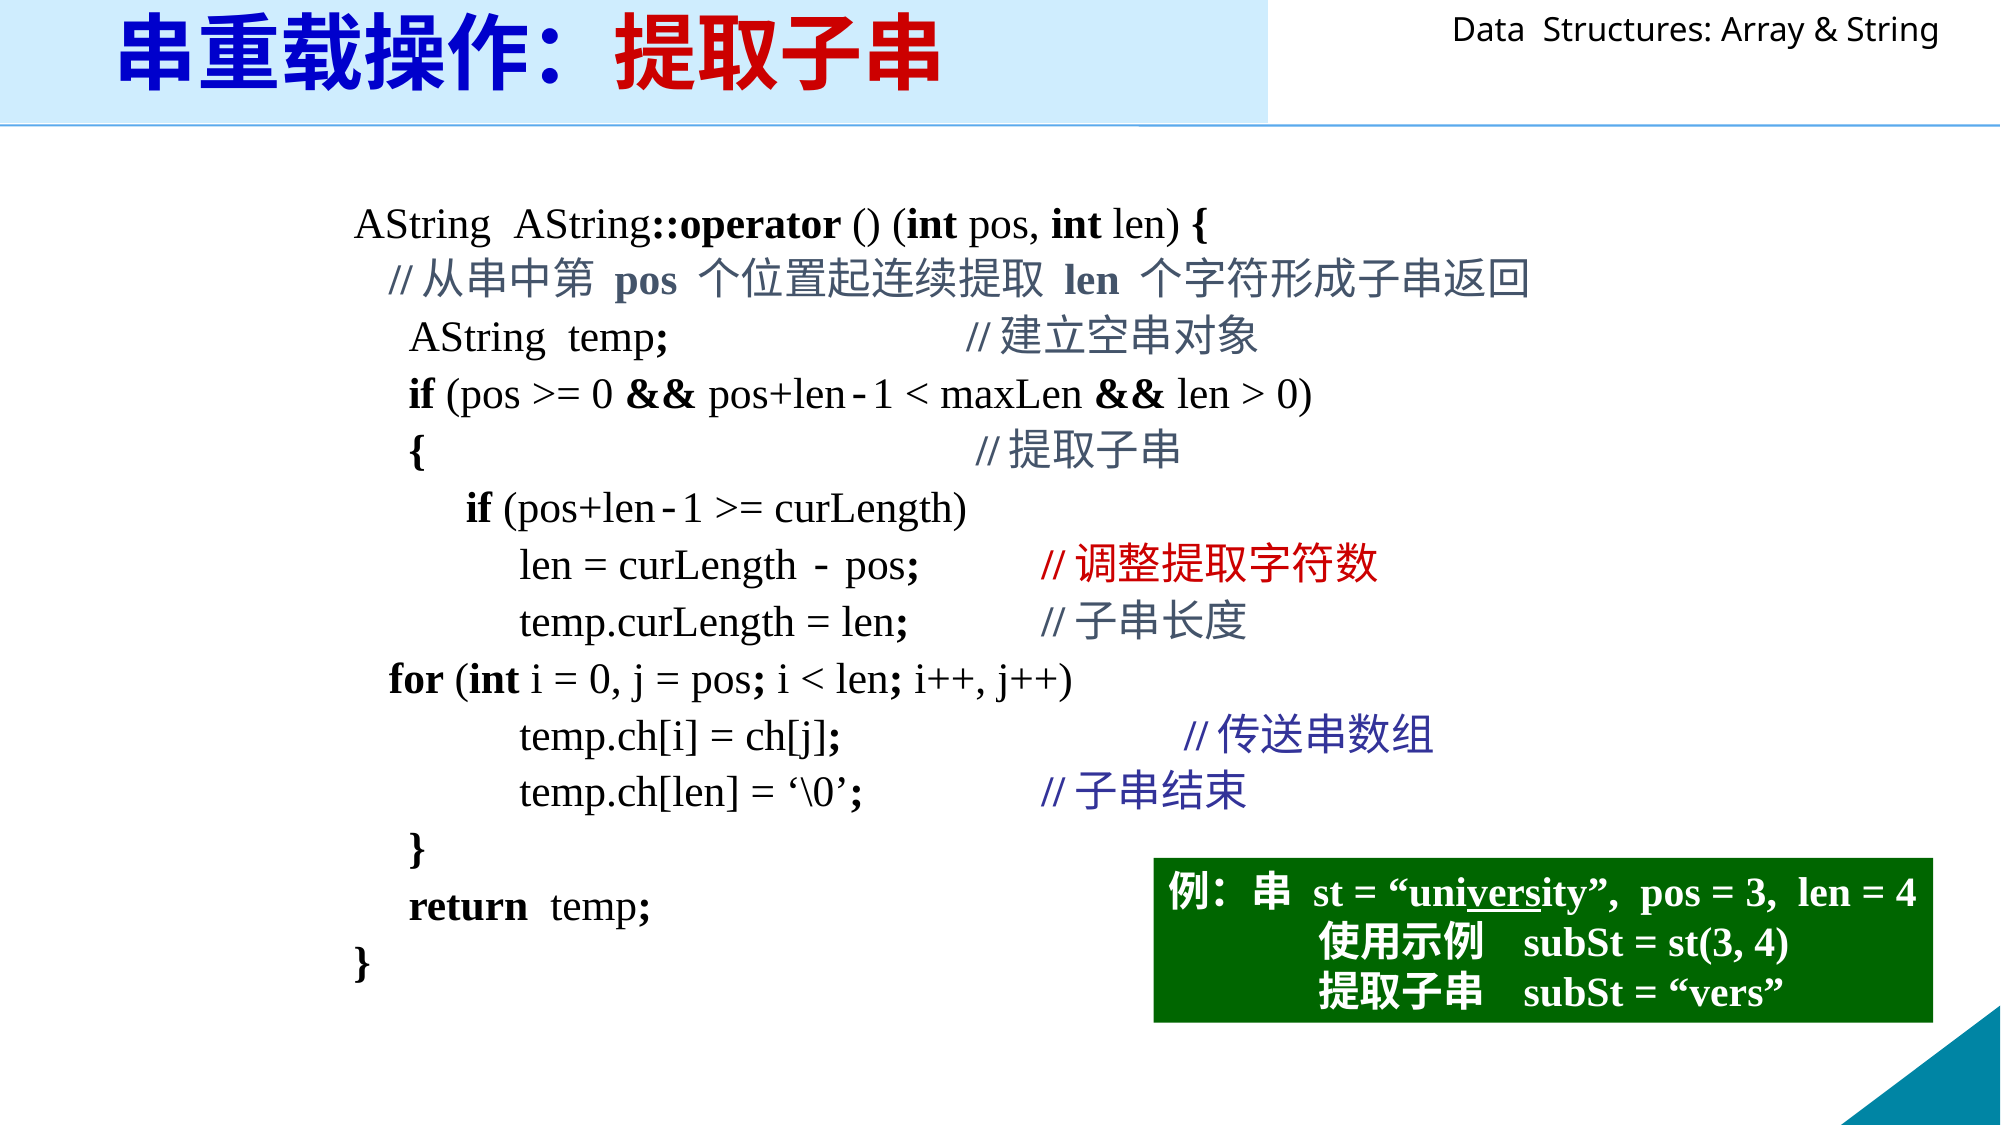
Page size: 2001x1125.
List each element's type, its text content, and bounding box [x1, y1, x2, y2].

text_box 例：串 st = “university”, pos = 3, len = 4 使用示例 subSt = st(3, 4) 提取子串 subSt = “vers” [1153, 857, 1934, 1023]
list AString AString::operator () (int pos, int len) { //从串中第 pos 个位置起连续提取 len 个字符形成子串返回 AString temp; //建立空串对象 if (pos >= 0 && pos+len-1 < maxLen && len > 0) { //提取子串 if (pos+len-1 >= curLength) len = curLength - pos; //调整提取字符数 temp.curLength = len; //子串长度 for (int i = 0, j = pos; i < len; i++, j++) temp.ch[i] = ch[j]; //传送串数组 temp.ch[len] = ‘\0’; //子串结束 } return temp; } [338, 184, 1721, 997]
title 串重载操作：提取子串 [55, 1, 1006, 112]
